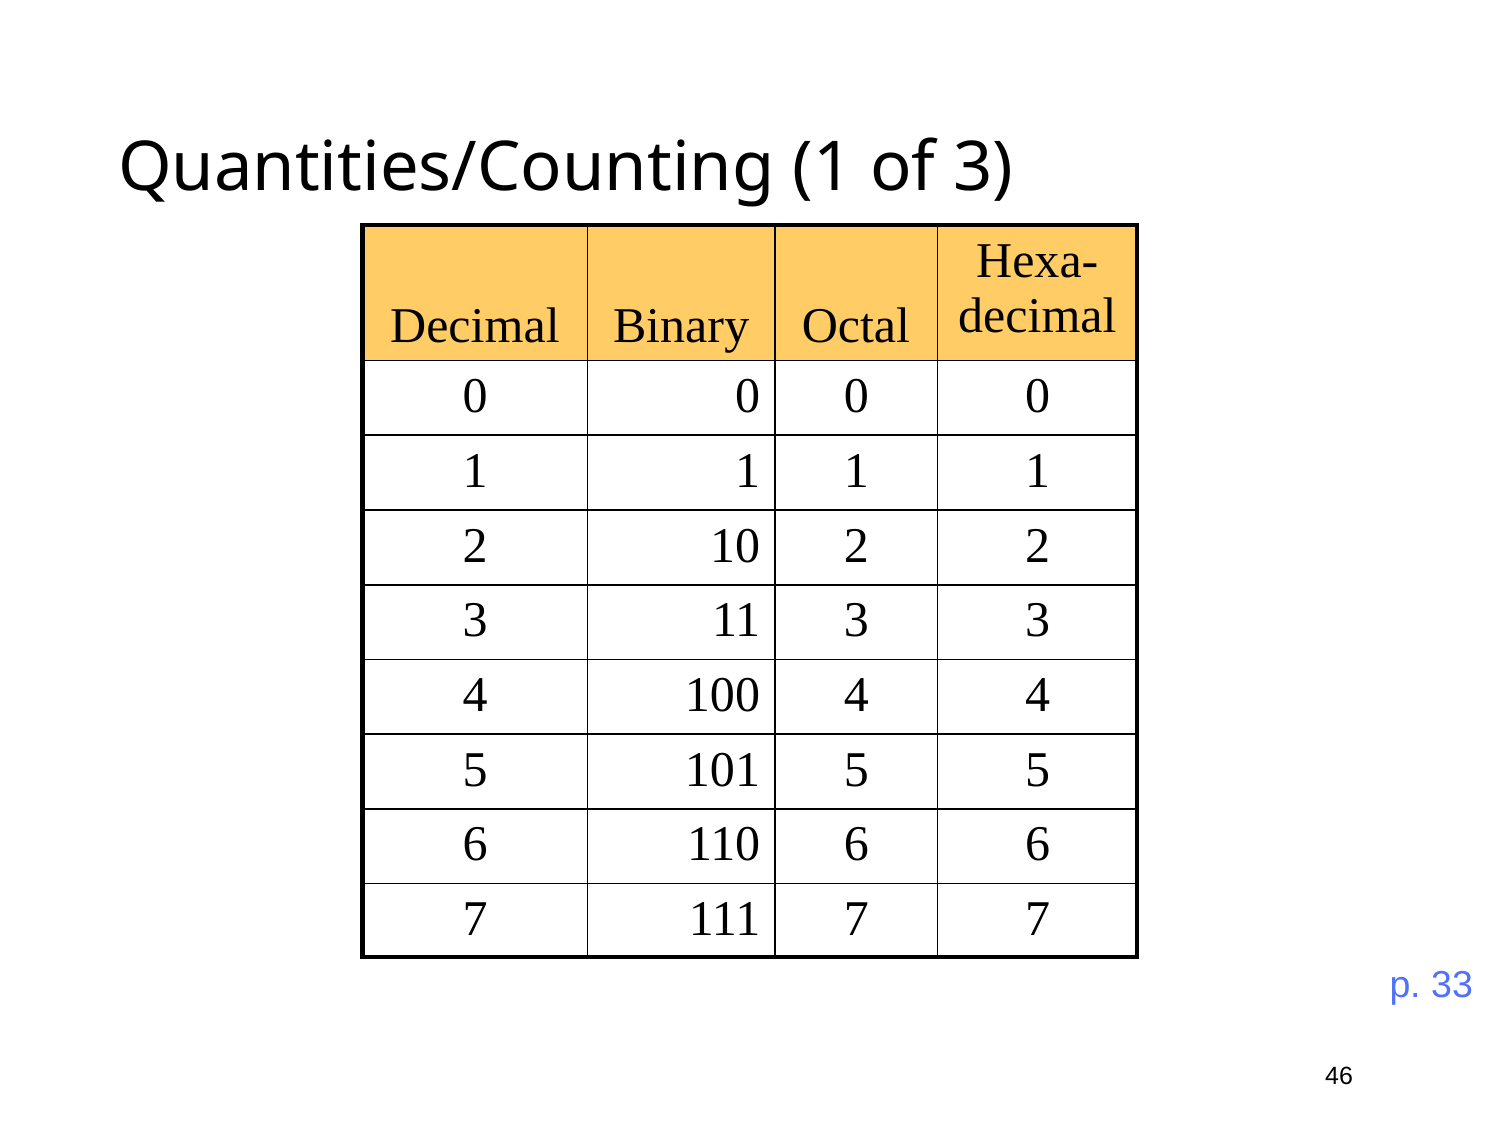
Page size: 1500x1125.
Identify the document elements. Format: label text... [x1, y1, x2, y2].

table_cell 101 [588, 735, 774, 808]
table_header Binary [588, 227, 774, 360]
table_cell 3 [365, 586, 587, 659]
table_cell 6 [938, 810, 1135, 883]
table_cell 110 [588, 810, 774, 883]
table_cell 11 [588, 586, 774, 659]
text_box p. 33 [1312, 952, 1488, 1012]
table_cell 2 [776, 511, 937, 584]
table_cell 3 [938, 586, 1135, 659]
table_cell 10 [588, 511, 774, 584]
table_cell 2 [365, 511, 587, 584]
table_cell 5 [365, 735, 587, 808]
table_cell 2 [938, 511, 1135, 584]
table_cell 0 [776, 361, 937, 434]
table_cell 1 [365, 436, 587, 509]
table_cell 0 [588, 361, 774, 434]
table_cell 0 [938, 361, 1135, 434]
table_cell 4 [365, 660, 587, 733]
table_header Decimal [365, 227, 587, 360]
table_header Hexa- decimal [938, 227, 1135, 360]
table_cell 100 [588, 660, 774, 733]
table_cell 1 [776, 436, 937, 509]
table_cell 0 [365, 361, 587, 434]
table_cell 111 [588, 884, 774, 955]
table_cell 6 [776, 810, 937, 883]
table_cell 7 [938, 884, 1135, 955]
table_cell 5 [938, 735, 1135, 808]
title Quantities/Counting (1 of 3) [103, 59, 1397, 278]
table_cell 7 [776, 884, 937, 955]
table_cell 1 [588, 436, 774, 509]
table_header Octal [776, 227, 937, 360]
table_cell 7 [365, 884, 587, 955]
table_cell 1 [938, 436, 1135, 509]
table_cell 6 [365, 810, 587, 883]
table_cell 5 [776, 735, 937, 808]
table_cell 3 [776, 586, 937, 659]
table_cell 4 [776, 660, 937, 733]
table_cell 4 [938, 660, 1135, 733]
